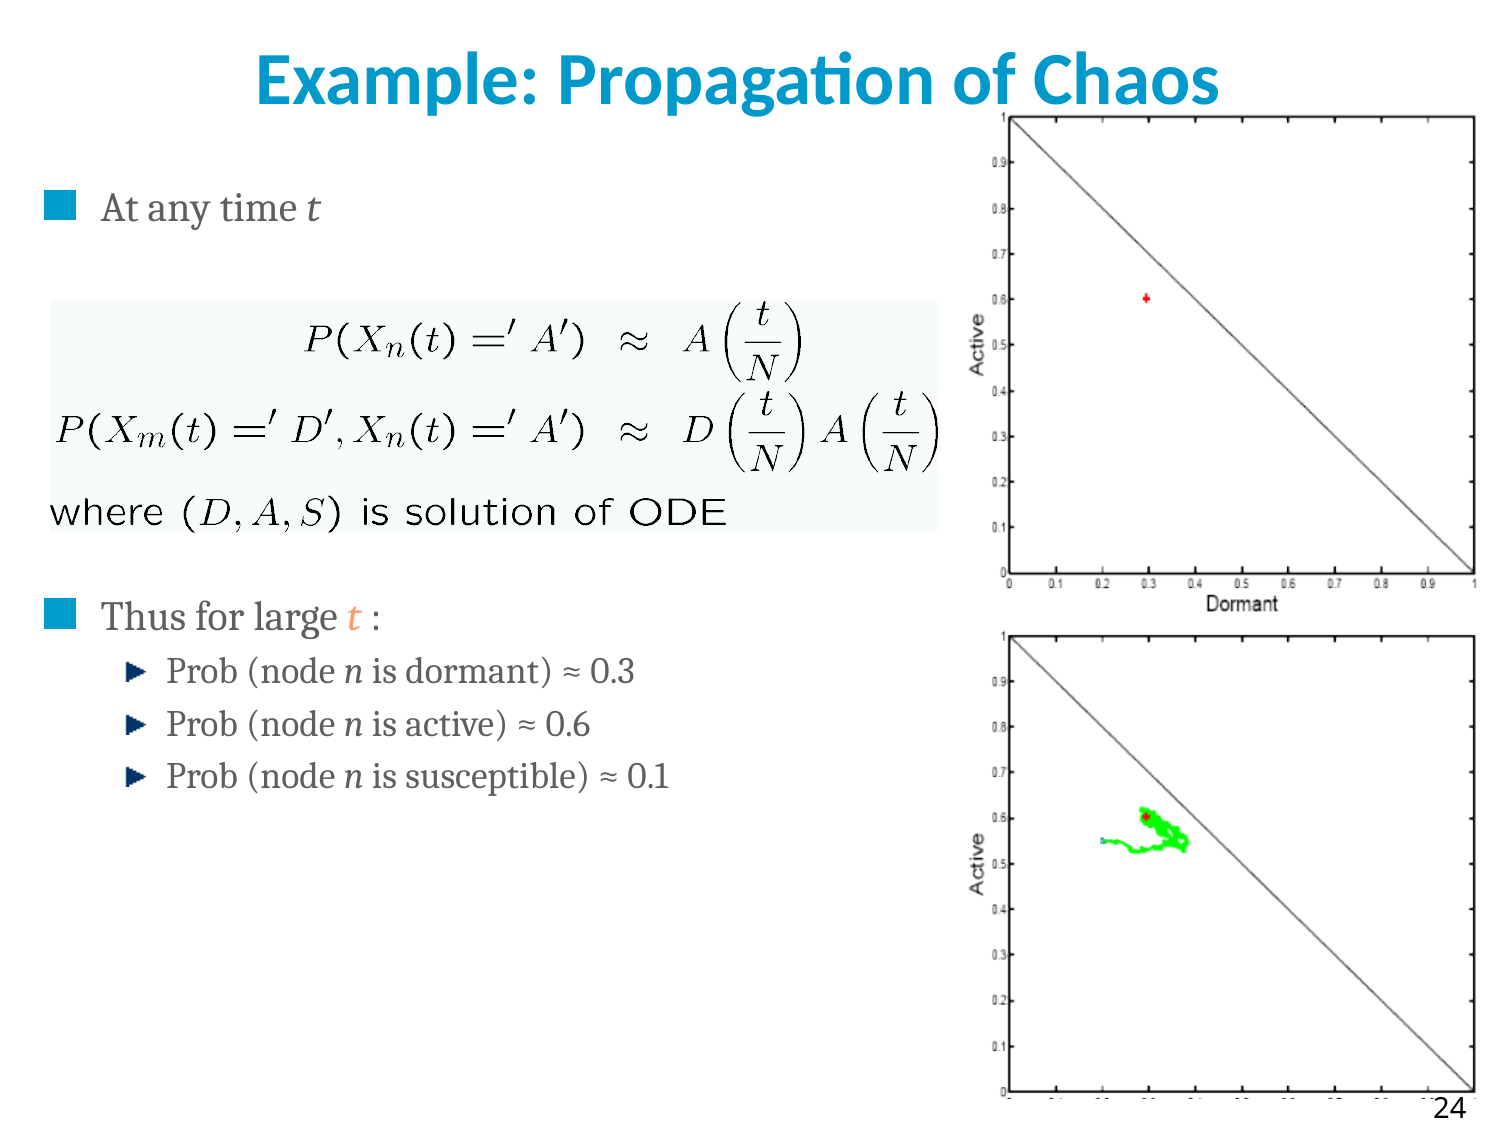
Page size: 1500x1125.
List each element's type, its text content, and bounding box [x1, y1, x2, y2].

footer 24 [1399, 1082, 1500, 1125]
picture [119, 655, 146, 682]
picture [49, 299, 938, 534]
list At any time t Thus for large t : Prob (node n is dormant) ≈ 0.3 Prob (node n is active) ≈ 0.6 Prob (node n is susceptible) ≈ 0.1 [29, 172, 744, 1107]
picture [119, 760, 146, 787]
title Example: Propagation of Chaos [17, 0, 1460, 150]
picture [119, 708, 146, 735]
picture [956, 101, 1491, 1099]
